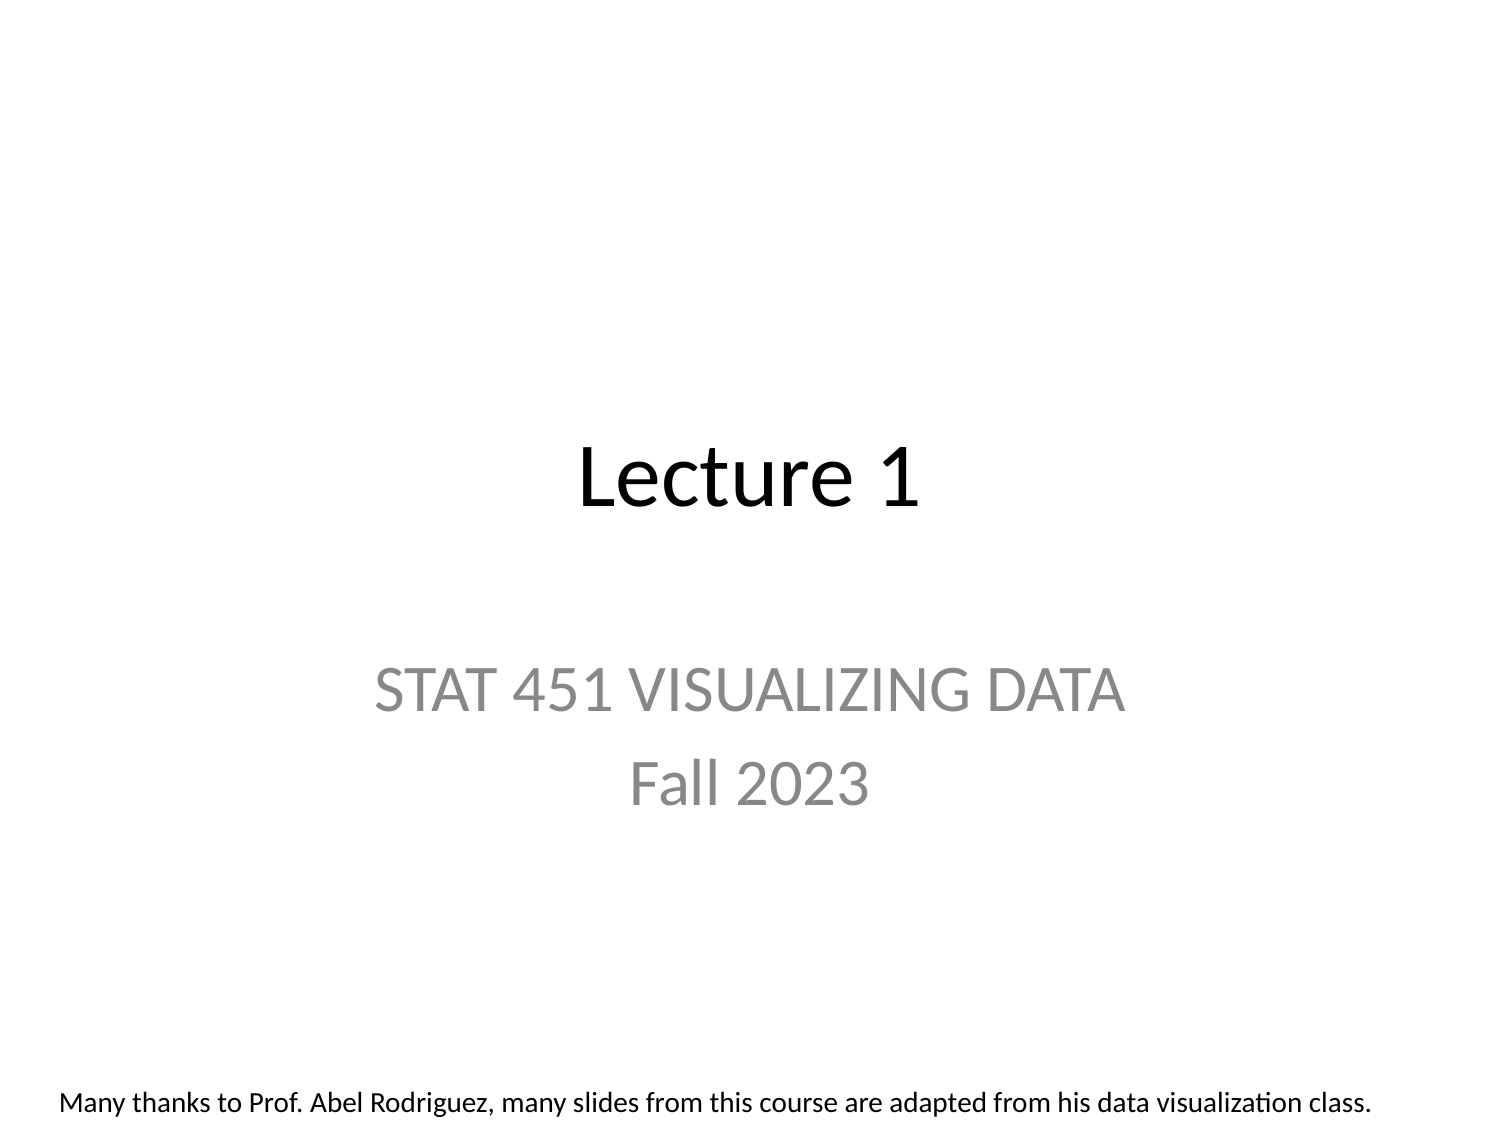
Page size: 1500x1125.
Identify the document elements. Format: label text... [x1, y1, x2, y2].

subtitle STAT 451 VISUALIZING DATA Fall 2023 [225, 637, 1275, 925]
text_box Many thanks to Prof. Abel Rodriguez, many slides from this course are adapted from his data visualization class. [43, 1068, 1458, 1110]
title Lecture 1 [112, 349, 1388, 591]
